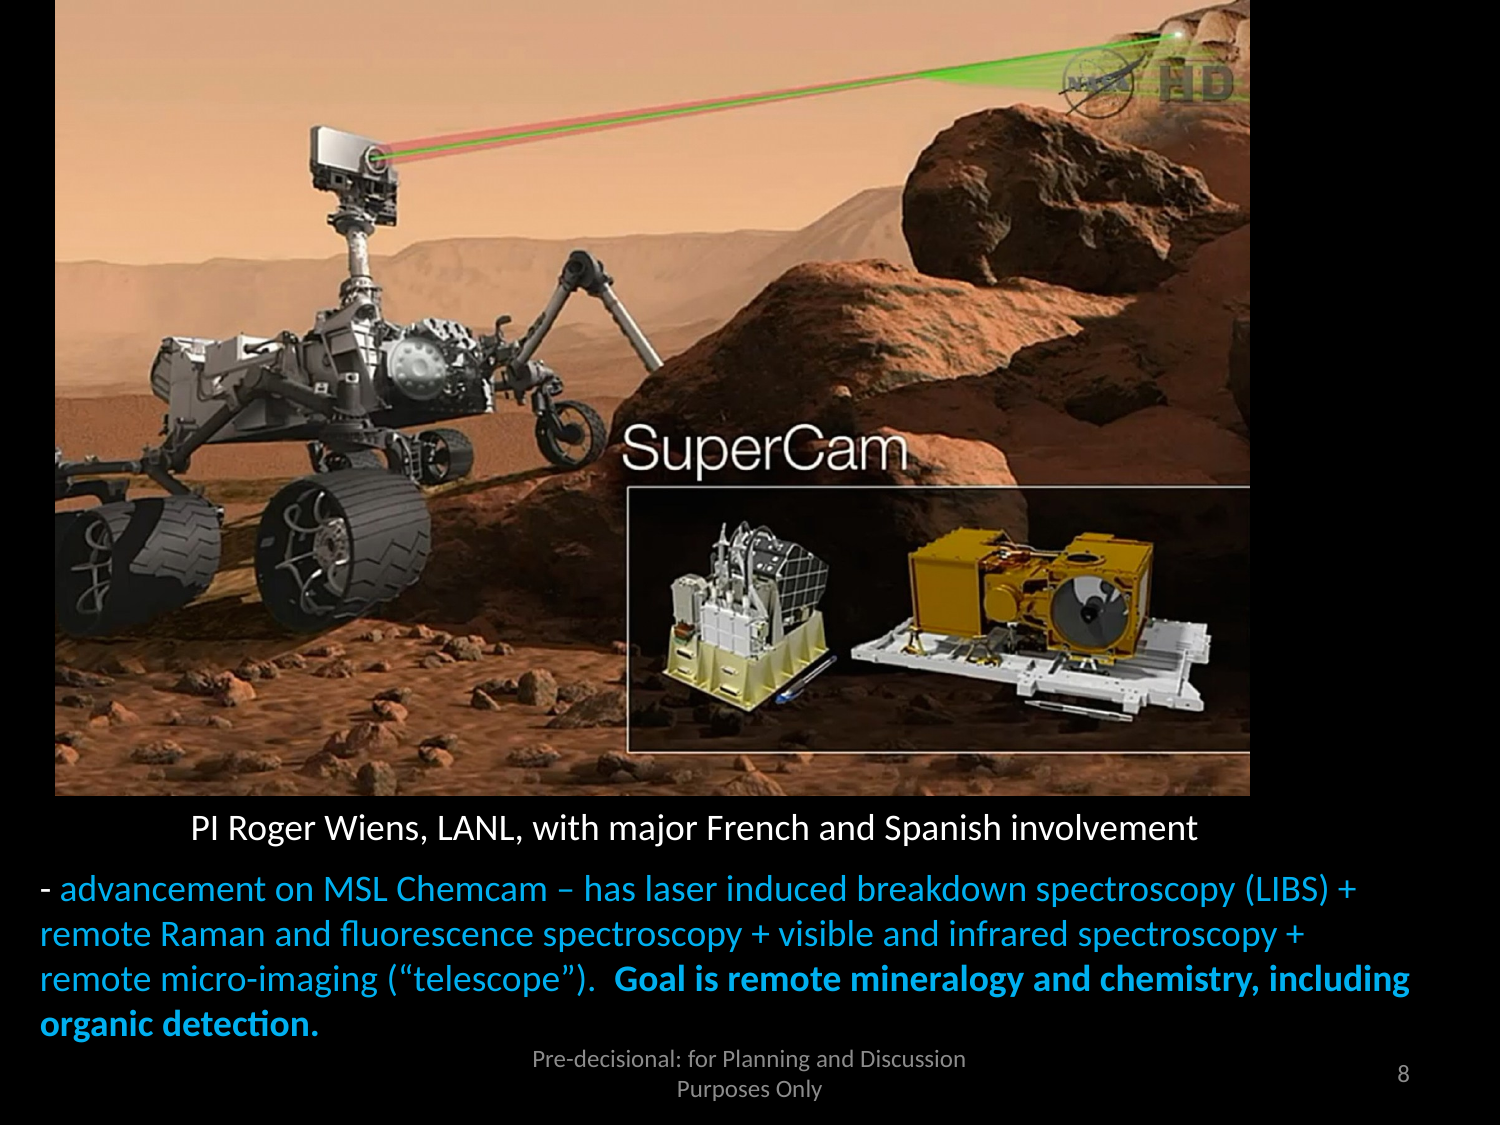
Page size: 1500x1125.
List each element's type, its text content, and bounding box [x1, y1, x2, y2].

picture [55, 0, 1250, 796]
footer Pre-decisional: for Planning and Discussion Purposes Only [512, 1052, 988, 1103]
text_box - advancement on MSL Chemcam – has laser induced breakdown spectroscopy (LIBS) + remote Raman and fluorescence spectroscopy + visible and infrared spectroscopy + remote micro-imaging (“telescope”). Goal is remote mineralogy and chemistry, including organic detection. [25, 856, 1435, 1052]
slide_number 8 [1074, 1052, 1425, 1103]
text_box PI Roger Wiens, LANL, with major French and Spanish involvement [175, 804, 1215, 856]
